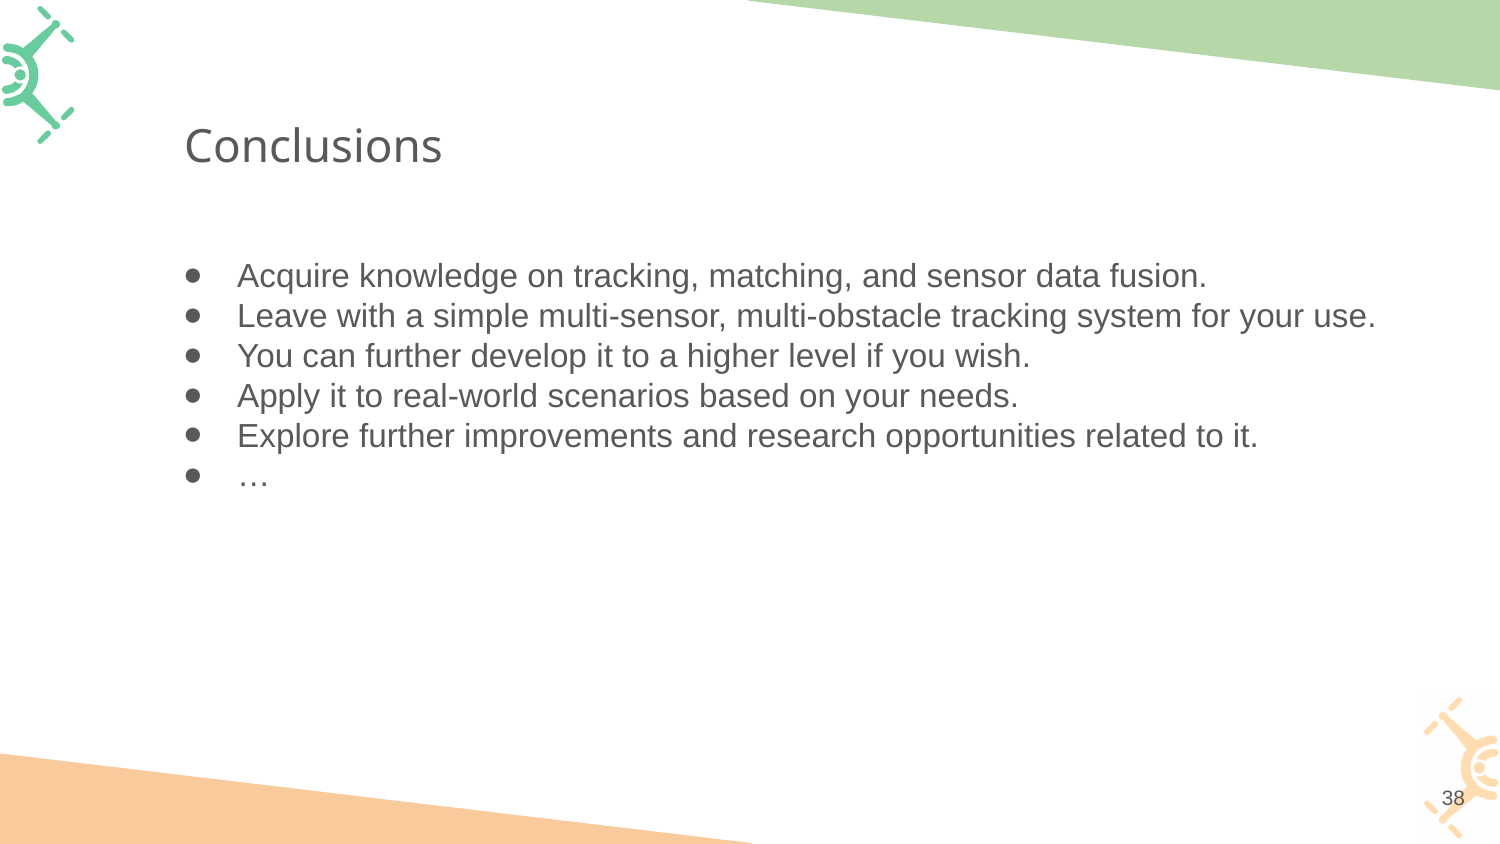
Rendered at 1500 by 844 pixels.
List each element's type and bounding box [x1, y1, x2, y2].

text_box [0, 0, 1500, 844]
